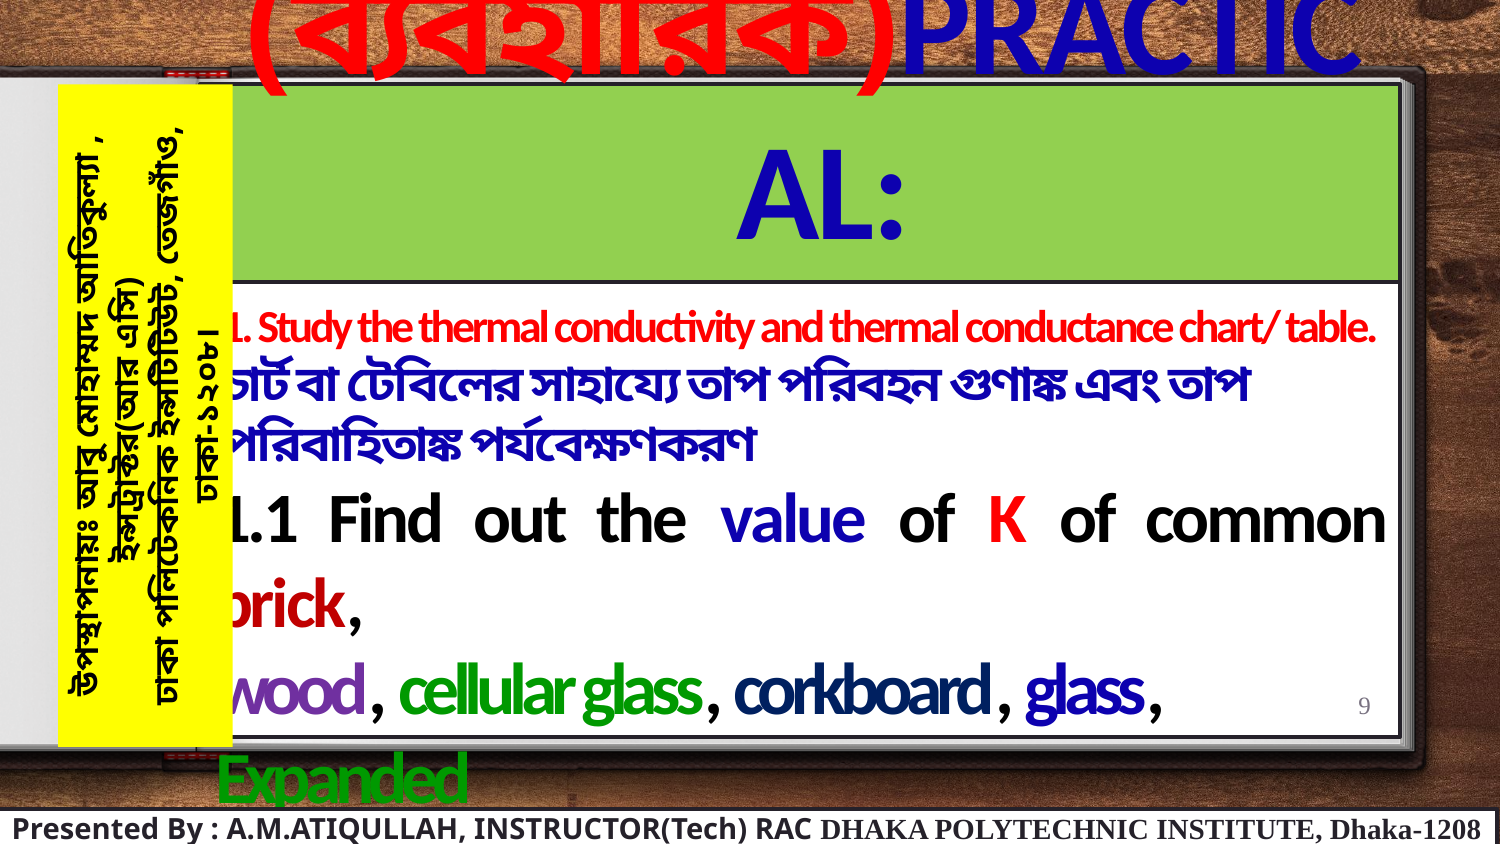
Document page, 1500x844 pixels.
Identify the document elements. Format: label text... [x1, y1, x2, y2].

picture [0, 0, 1500, 844]
title (ব্যবহারিক)PRACTICAL: [198, 82, 1402, 280]
text_box Presented By : A.M.ATIQULLAH, INSTRUCTOR(Tech) RAC DHAKA POLYTECHNIC INSTITUTE, Dhaka-1208 [0, 807, 1499, 844]
text_box উপস্থাপনায়ঃ আবু মোহাম্মদ আতিকুল্যা , ইন্সট্রাক্টর(আর এসি) ঢাকা পলিটেকনিক ইন্সটিটিউট, তেজগাঁও, ঢাকা-১২০৮। [58, 84, 233, 747]
slide_number 9 [1295, 672, 1386, 737]
subtitle 1. Study the thermal conductivity and thermal conductance chart/ table. চার্ট বা টেবিলের সাহায্যে তাপ পরিবহন গুণাঙ্ক এবং তাপ পরিবাহিতাঙ্ক পর্যবেক্ষণকরণ 1.1 Find out the value of K of common brick, wood, cellular glass, corkboard, glass, Expanded polyurethane, mineral wool etc from the chart [233, 280, 1402, 739]
